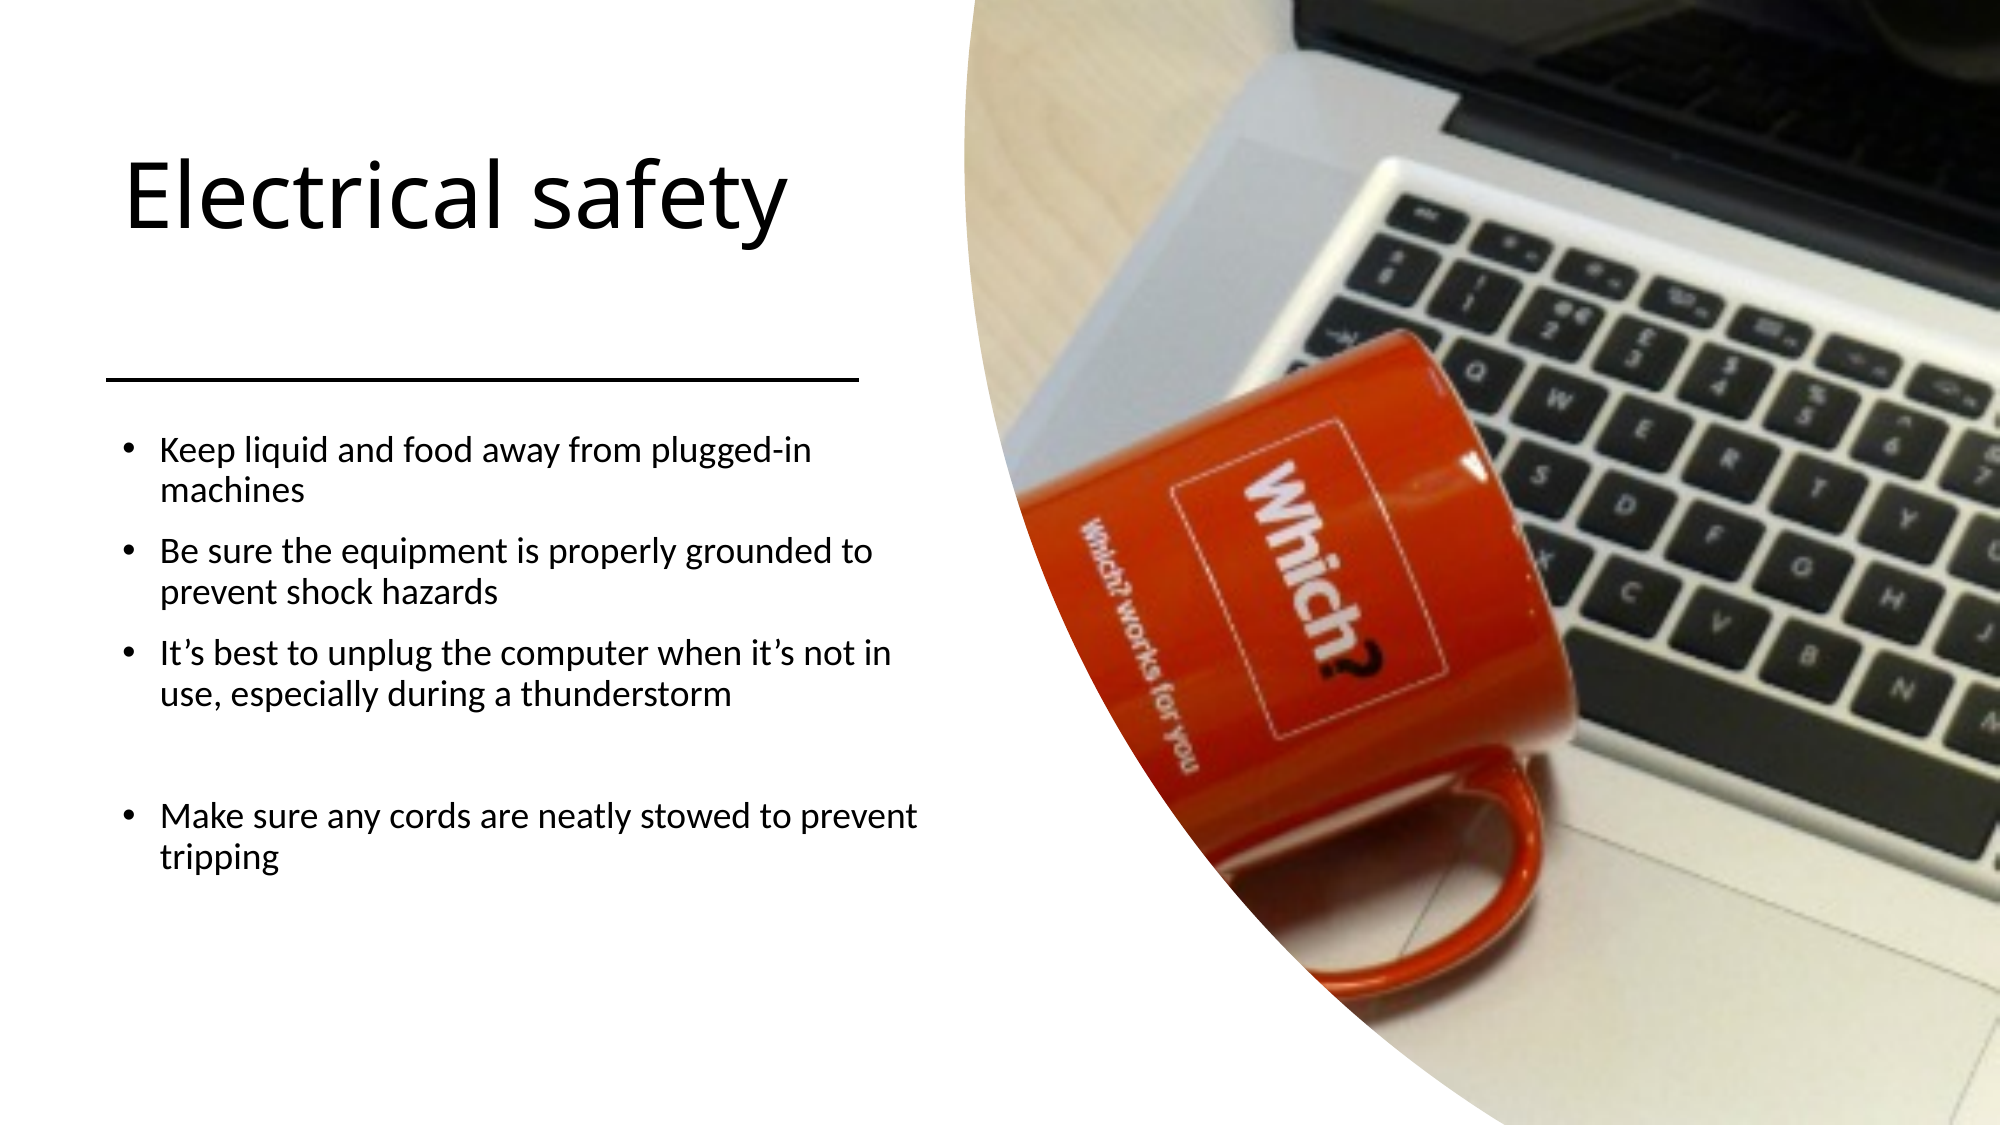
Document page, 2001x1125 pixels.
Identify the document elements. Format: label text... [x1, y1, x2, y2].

picture [964, 0, 2000, 1125]
title Electrical safety [107, 59, 948, 338]
list Keep liquid and food away from plugged-in machines Be sure the equipment is properly grounded to prevent shock hazards It’s best to unplug the computer when it’s not in use, especially during a thunderstorm Make sure any cords are neatly stowed to prevent tripping [107, 422, 948, 991]
